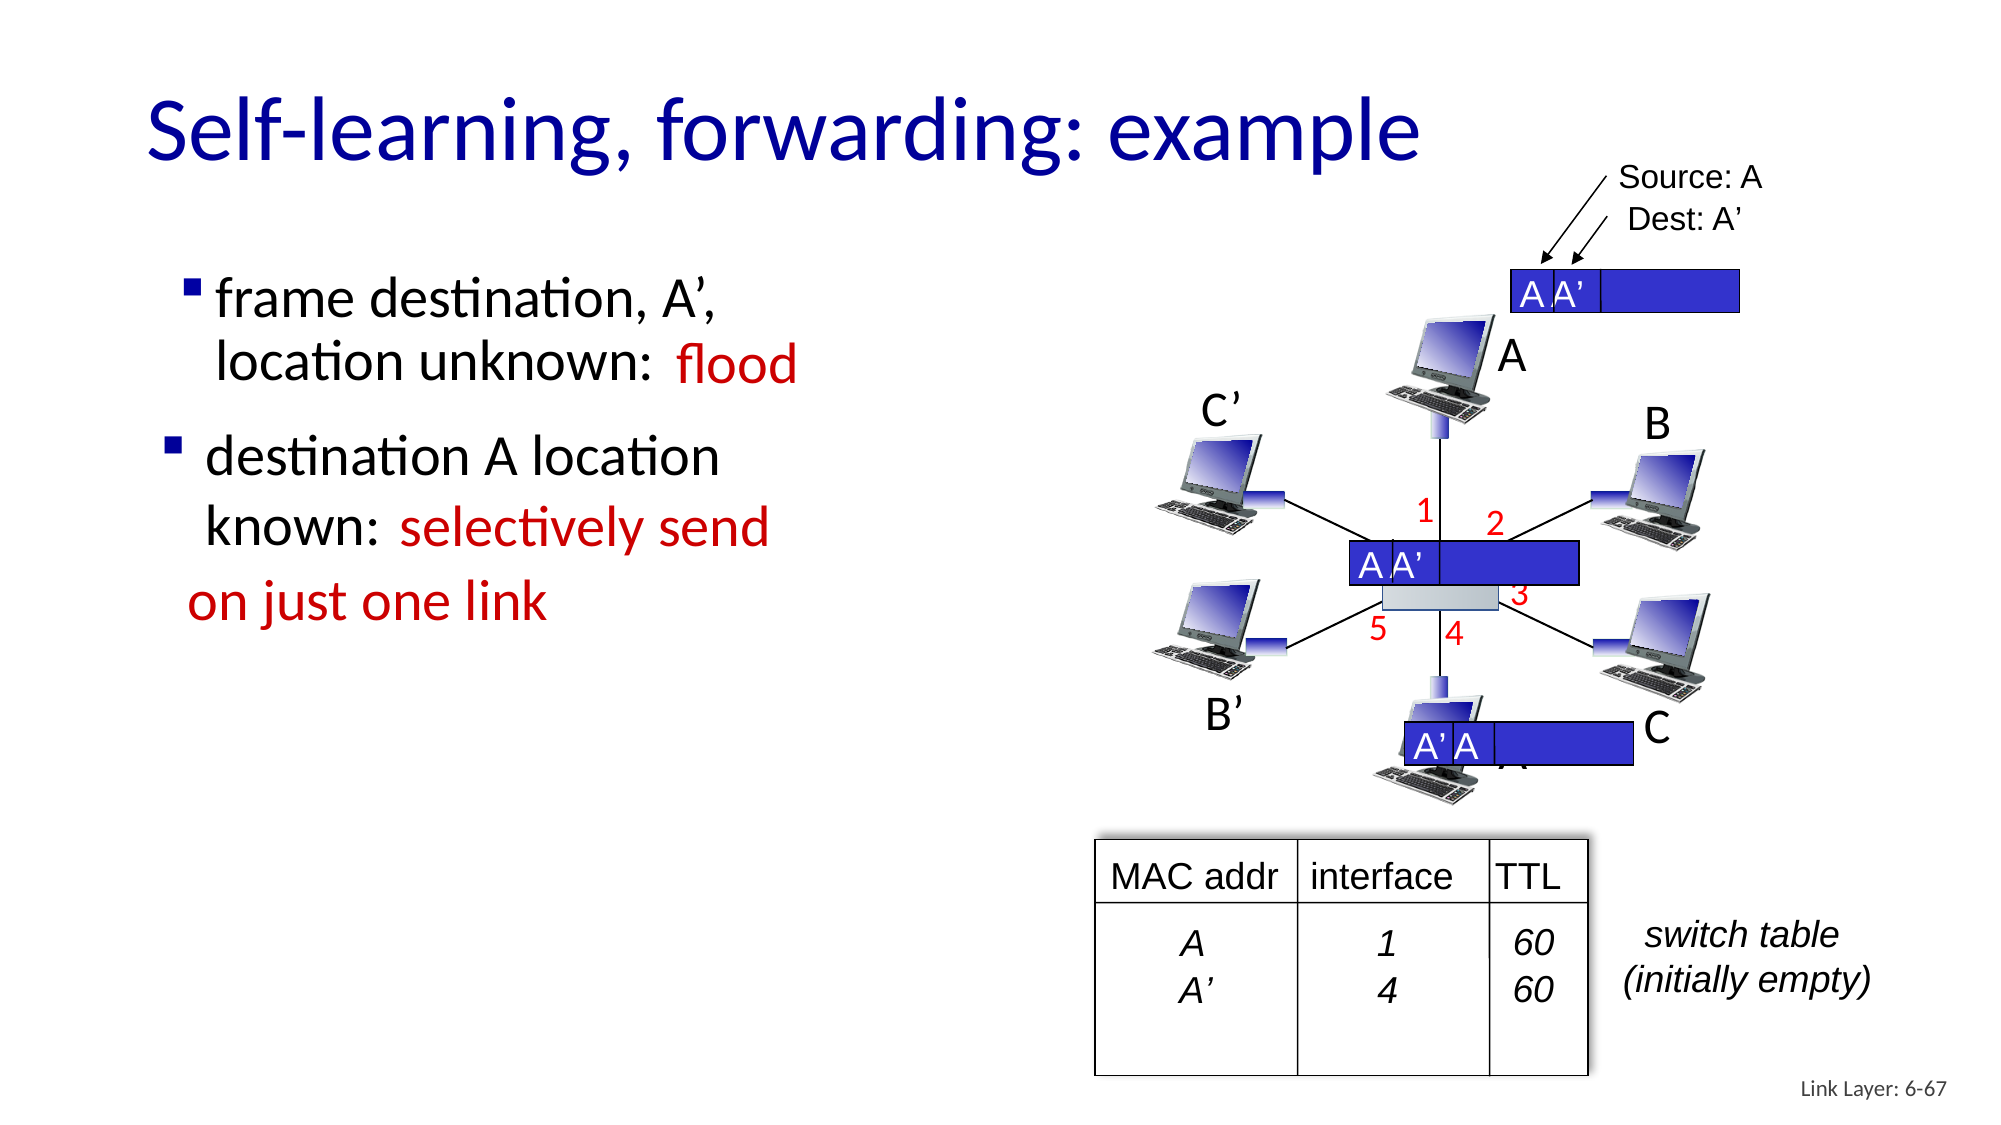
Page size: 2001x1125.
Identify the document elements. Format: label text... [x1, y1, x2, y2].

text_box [1125, 309, 1713, 813]
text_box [1344, 533, 1579, 595]
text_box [1399, 714, 1634, 776]
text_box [1540, 147, 1779, 265]
text_box selectively send on just one link [172, 487, 898, 694]
text_box frame destination, A’, location unknown: [142, 259, 807, 415]
slide_number Link Layer: 6- [1512, 1056, 1963, 1117]
text_box destination A location known: [145, 410, 809, 566]
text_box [1164, 910, 1570, 957]
text_box switch table (initially empty) [1607, 903, 1888, 1008]
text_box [1505, 262, 1740, 323]
text_box flood [661, 317, 814, 403]
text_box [1163, 957, 1570, 1019]
title Self-learning, forwarding: example [131, 57, 1857, 205]
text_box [1093, 839, 1589, 1077]
